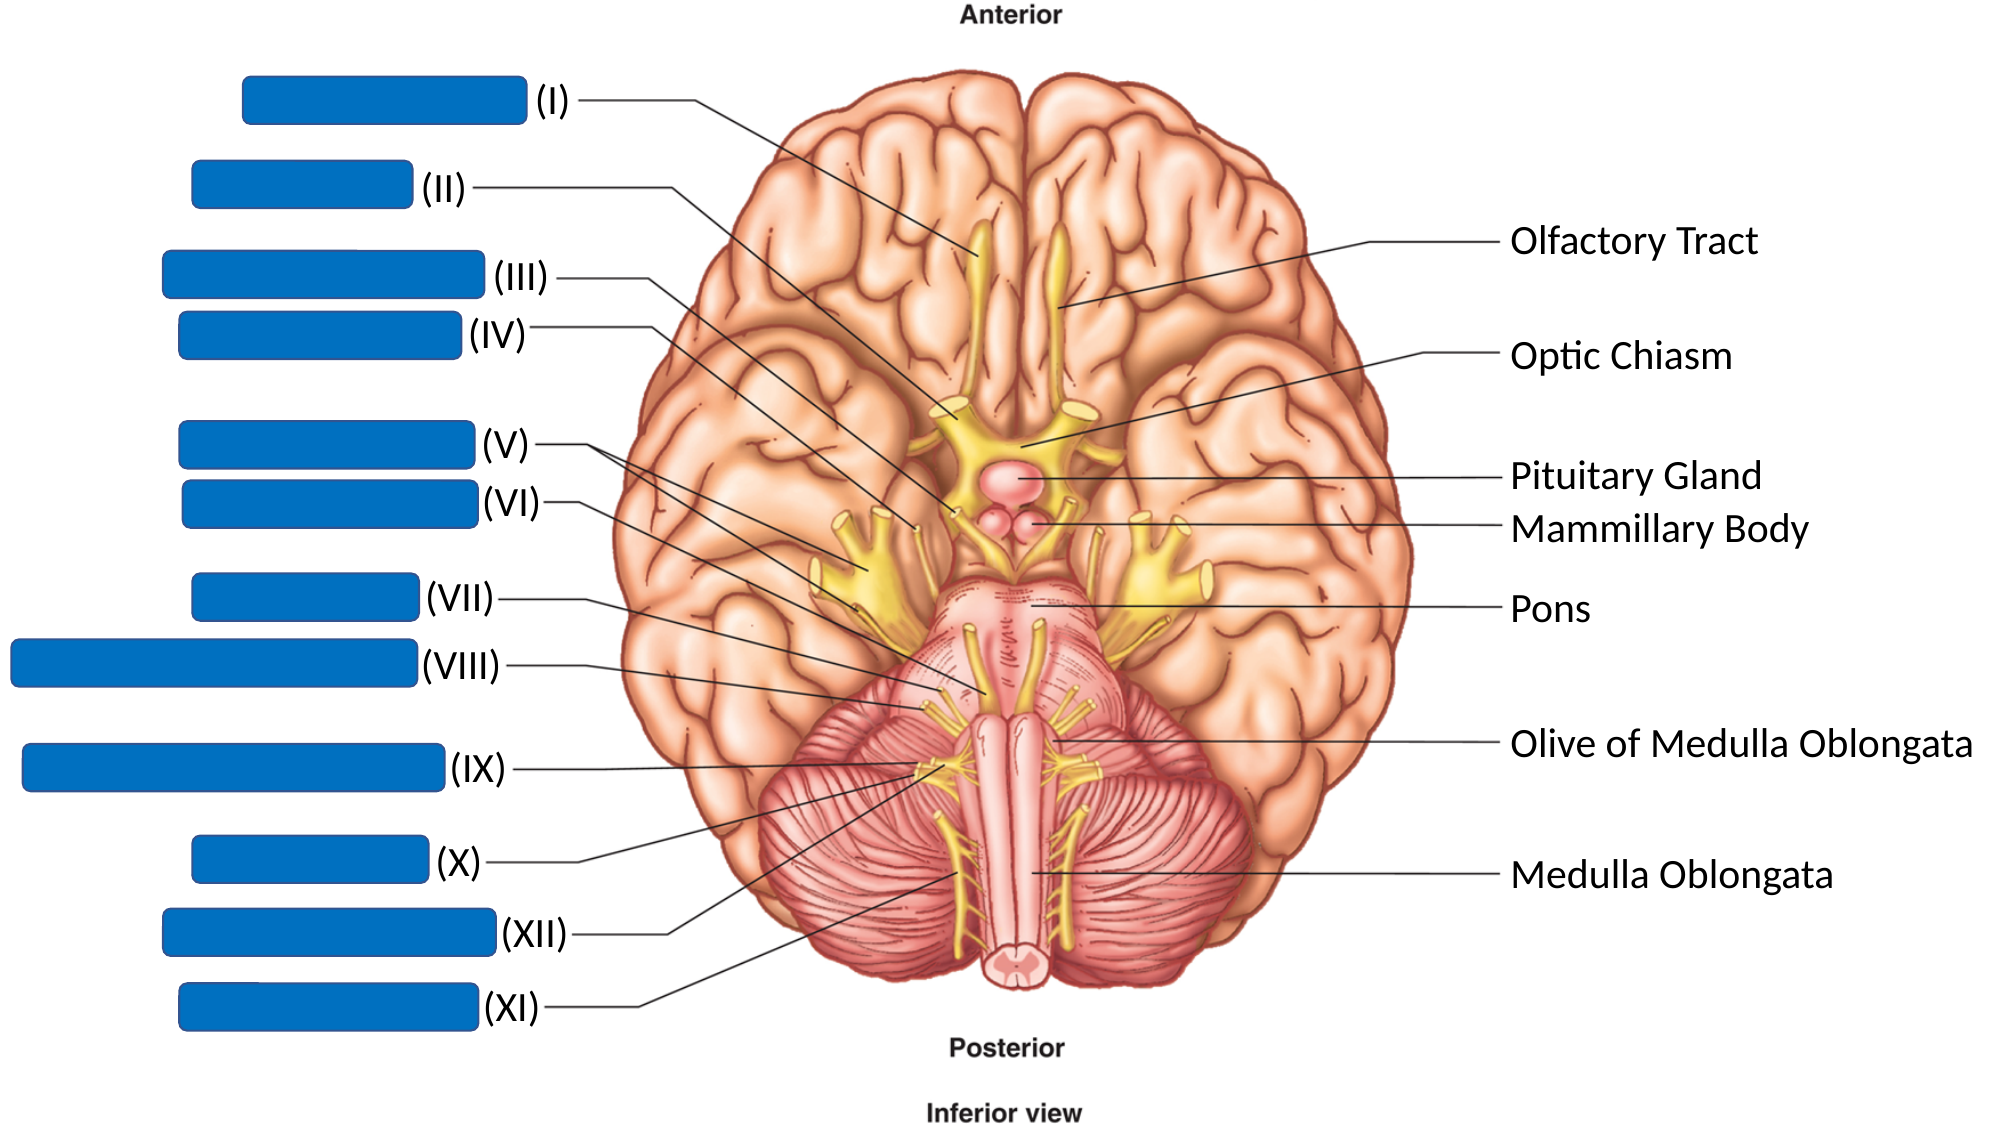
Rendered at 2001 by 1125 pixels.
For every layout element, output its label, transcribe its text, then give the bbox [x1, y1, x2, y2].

text_box Mammillary Body [1711, 506, 1831, 559]
text_box Pituitary Gland [1711, 440, 1831, 506]
text_box Medulla Oblongata [1711, 839, 1857, 905]
text_box [191, 834, 289, 884]
text_box [161, 907, 289, 957]
text_box [241, 75, 289, 125]
text_box [178, 420, 289, 470]
picture [289, 0, 1711, 1125]
text_box [178, 982, 289, 1032]
text_box [181, 479, 289, 529]
text_box Olfactory Tract [1711, 205, 1831, 271]
text_box [161, 249, 289, 300]
text_box [178, 310, 289, 361]
text_box [10, 638, 289, 688]
text_box Olive of Medulla Oblongata [1711, 708, 2000, 774]
text_box [191, 572, 289, 622]
text_box [21, 742, 289, 793]
text_box [191, 159, 289, 210]
text_box Optic Chiasm [1711, 320, 1831, 386]
